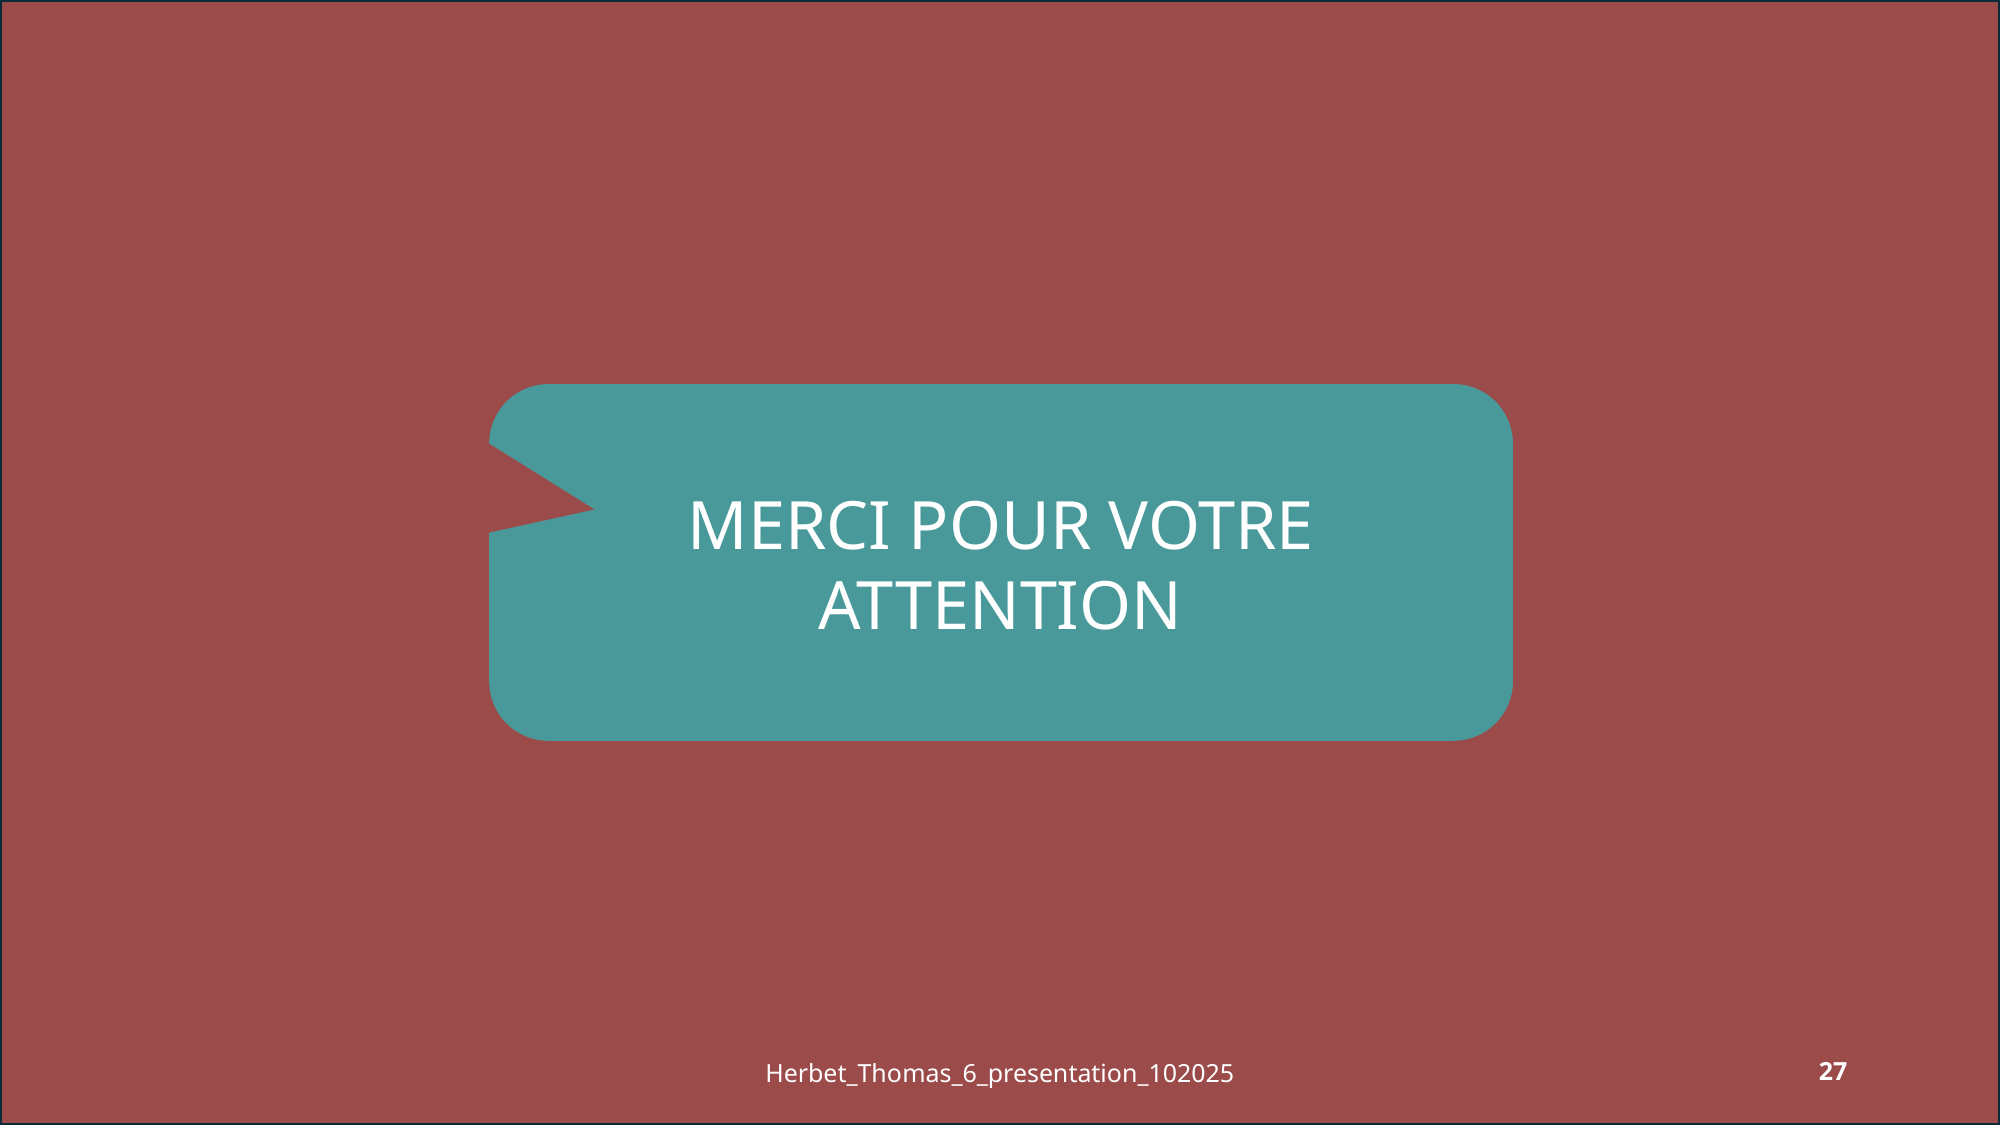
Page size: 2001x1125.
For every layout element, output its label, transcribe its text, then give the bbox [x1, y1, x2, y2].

text_box MERCI POUR VOTRE ATTENTION [487, 382, 1515, 743]
slide_number 27 [1412, 1042, 1863, 1103]
footer Herbet_Thomas_6_presentation_102025 [662, 1042, 1338, 1103]
text_box [0, 0, 2000, 1125]
